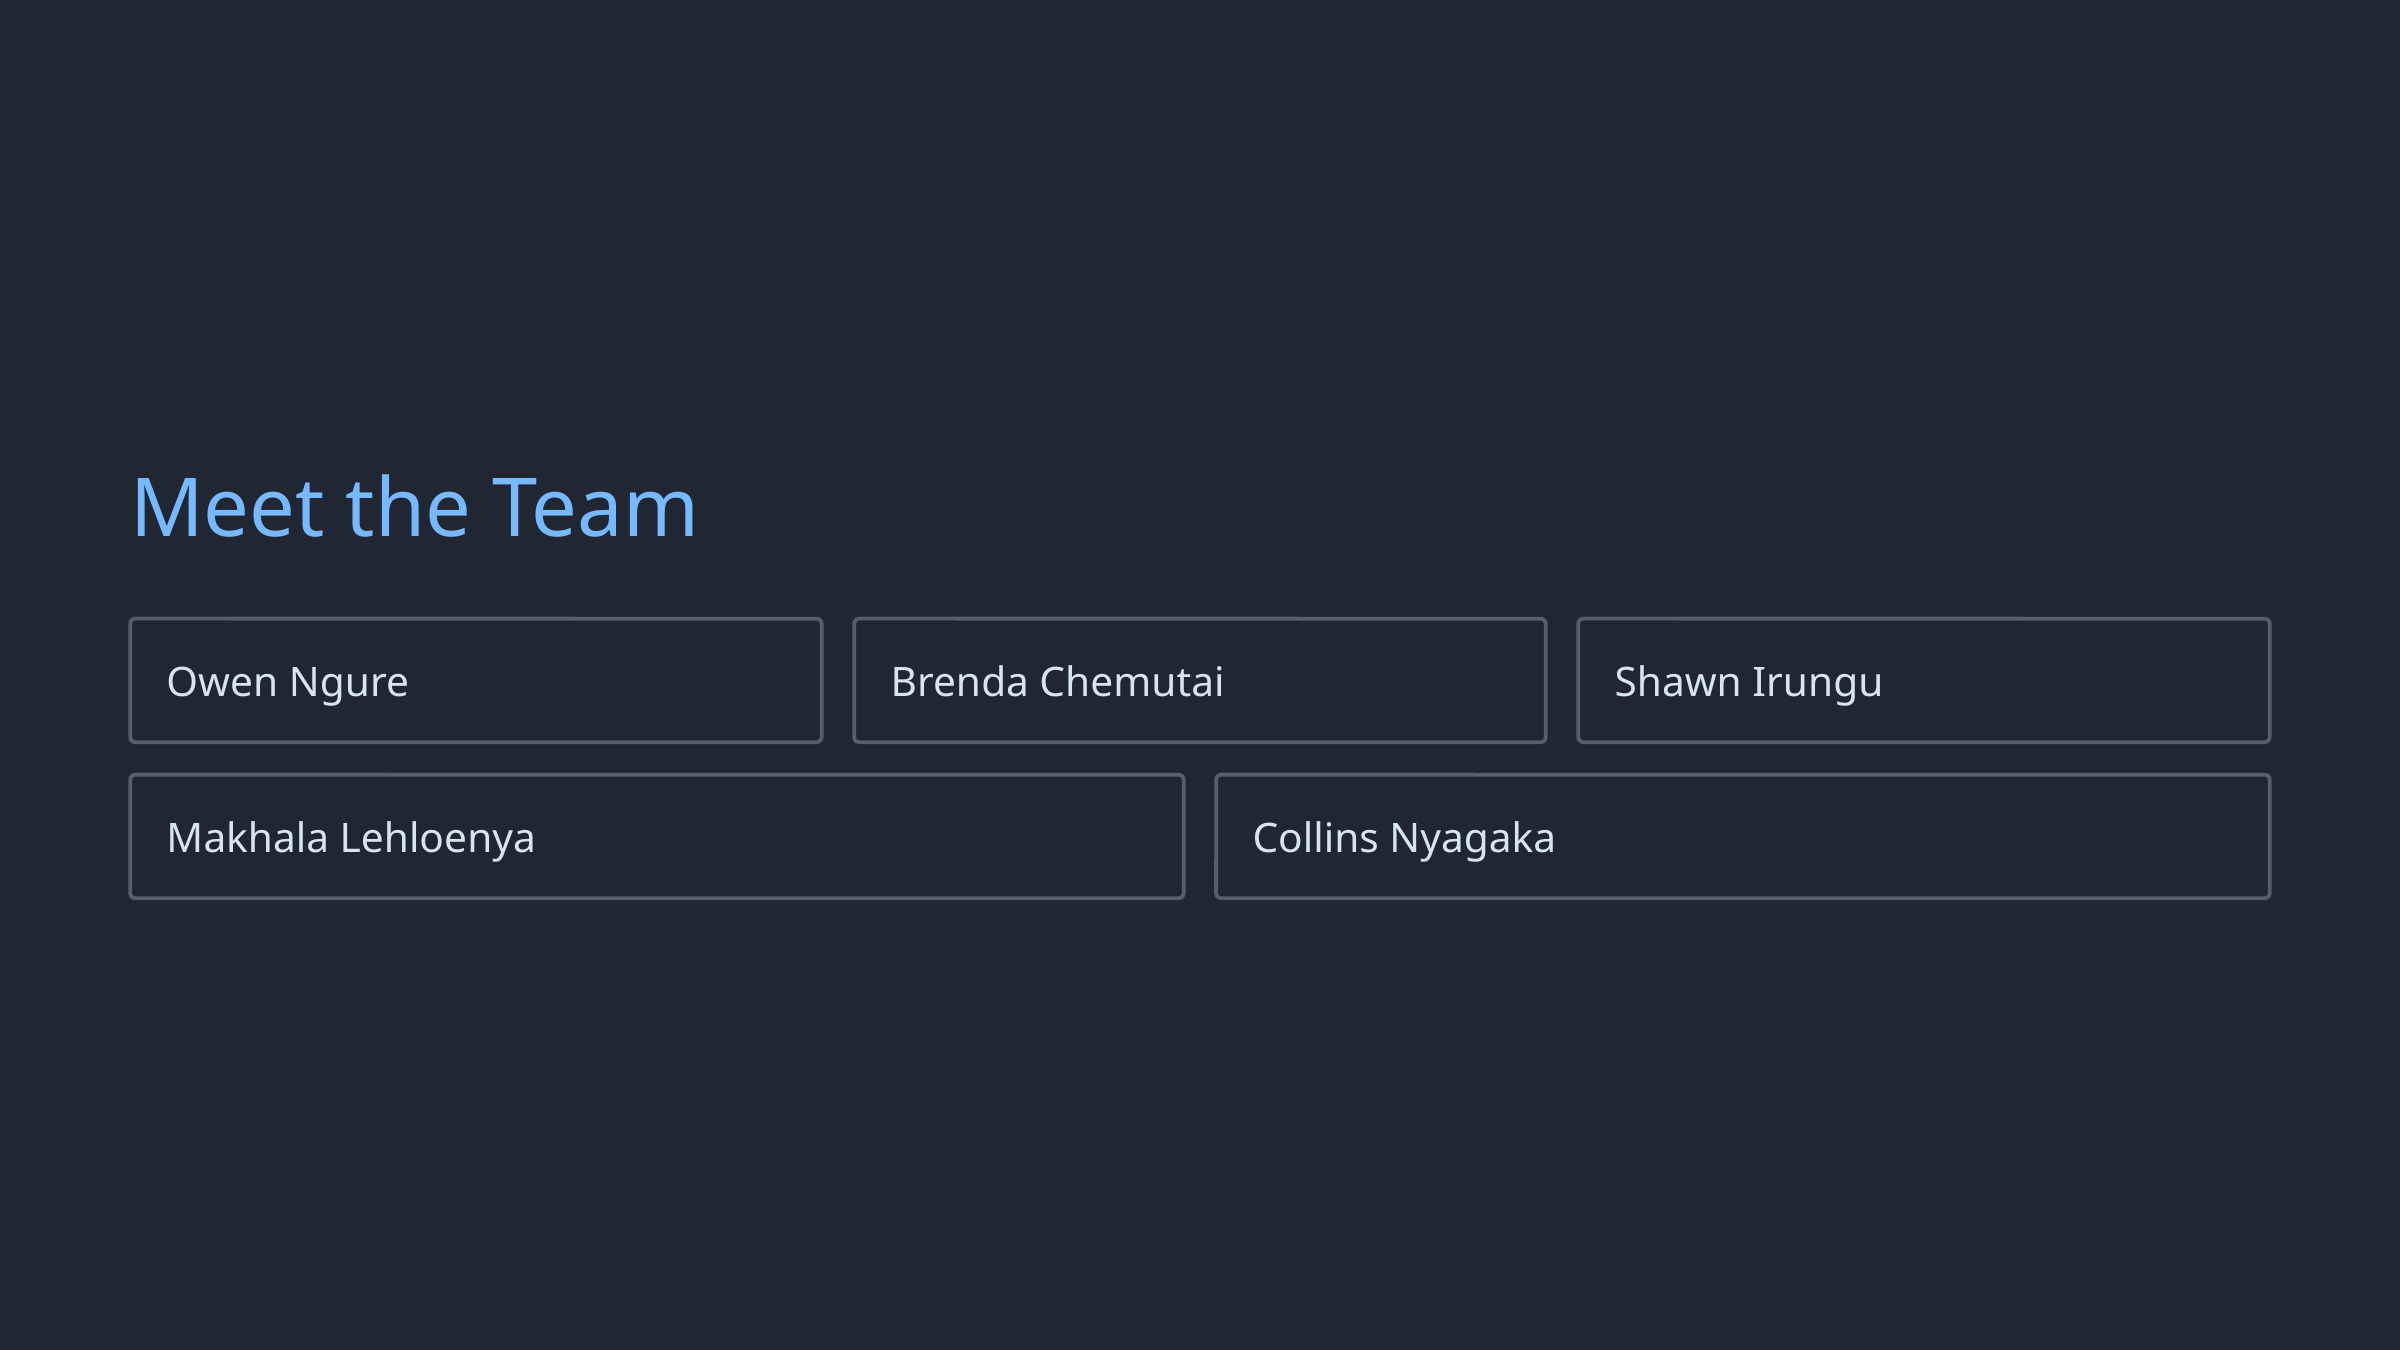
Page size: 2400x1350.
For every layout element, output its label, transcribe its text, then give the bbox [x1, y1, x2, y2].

text_box [130, 618, 822, 743]
text_box Owen Ngure [166, 654, 574, 706]
text_box [1578, 618, 2270, 743]
text_box Makhala Lehloenya [166, 810, 574, 862]
text_box Meet the Team [130, 451, 945, 554]
text_box [130, 774, 1184, 899]
text_box [854, 618, 1546, 743]
text_box Shawn Irungu [1614, 654, 2022, 706]
text_box [1216, 774, 2270, 899]
text_box Brenda Chemutai [890, 654, 1298, 706]
text_box Collins Nyagaka [1252, 810, 1660, 862]
